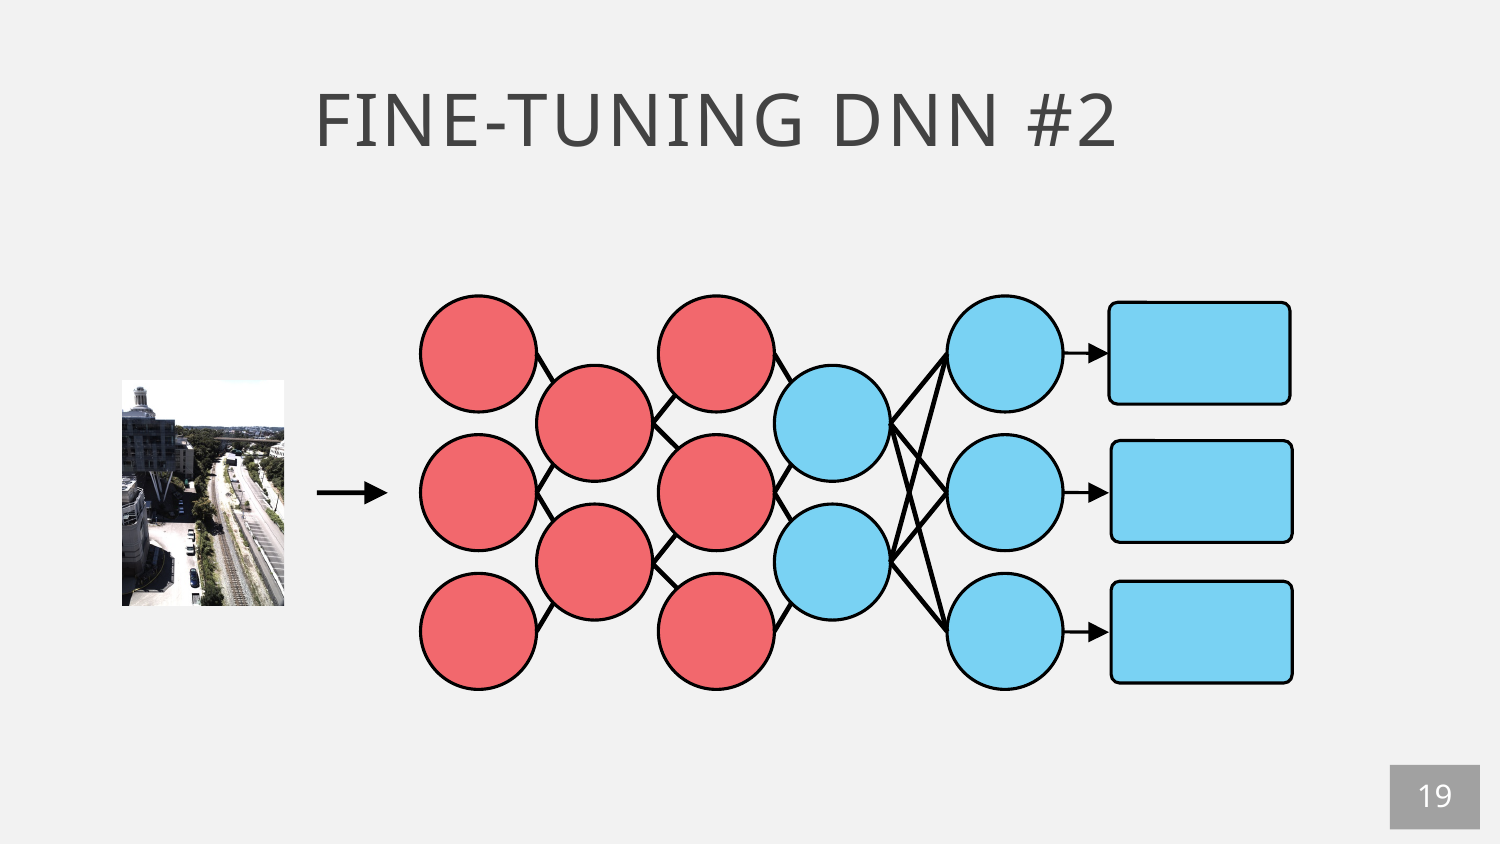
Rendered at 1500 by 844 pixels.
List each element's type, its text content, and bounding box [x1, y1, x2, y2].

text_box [652, 394, 676, 423]
text_box Fine-tuning dnn #2 [17, 68, 1416, 185]
text_box [774, 365, 890, 482]
text_box [658, 434, 774, 551]
text_box [536, 365, 652, 482]
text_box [774, 602, 792, 632]
text_box [420, 295, 537, 412]
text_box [536, 602, 554, 632]
text_box [947, 573, 1064, 690]
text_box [774, 492, 792, 521]
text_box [890, 353, 948, 561]
slide_number 19 [1389, 764, 1480, 830]
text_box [536, 492, 554, 521]
text_box [948, 434, 1063, 551]
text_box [536, 464, 554, 492]
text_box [774, 353, 792, 383]
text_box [774, 464, 792, 492]
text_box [536, 353, 554, 383]
text_box [1111, 440, 1293, 543]
text_box [658, 573, 775, 690]
text_box [1108, 302, 1291, 405]
picture [122, 380, 285, 606]
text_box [890, 561, 948, 632]
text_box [652, 563, 678, 589]
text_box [652, 423, 678, 449]
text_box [652, 535, 676, 563]
text_box [774, 504, 890, 621]
text_box [536, 504, 652, 621]
text_box [947, 295, 1064, 412]
text_box [1111, 581, 1293, 684]
text_box [420, 573, 537, 690]
text_box [420, 434, 536, 551]
text_box [658, 295, 775, 412]
